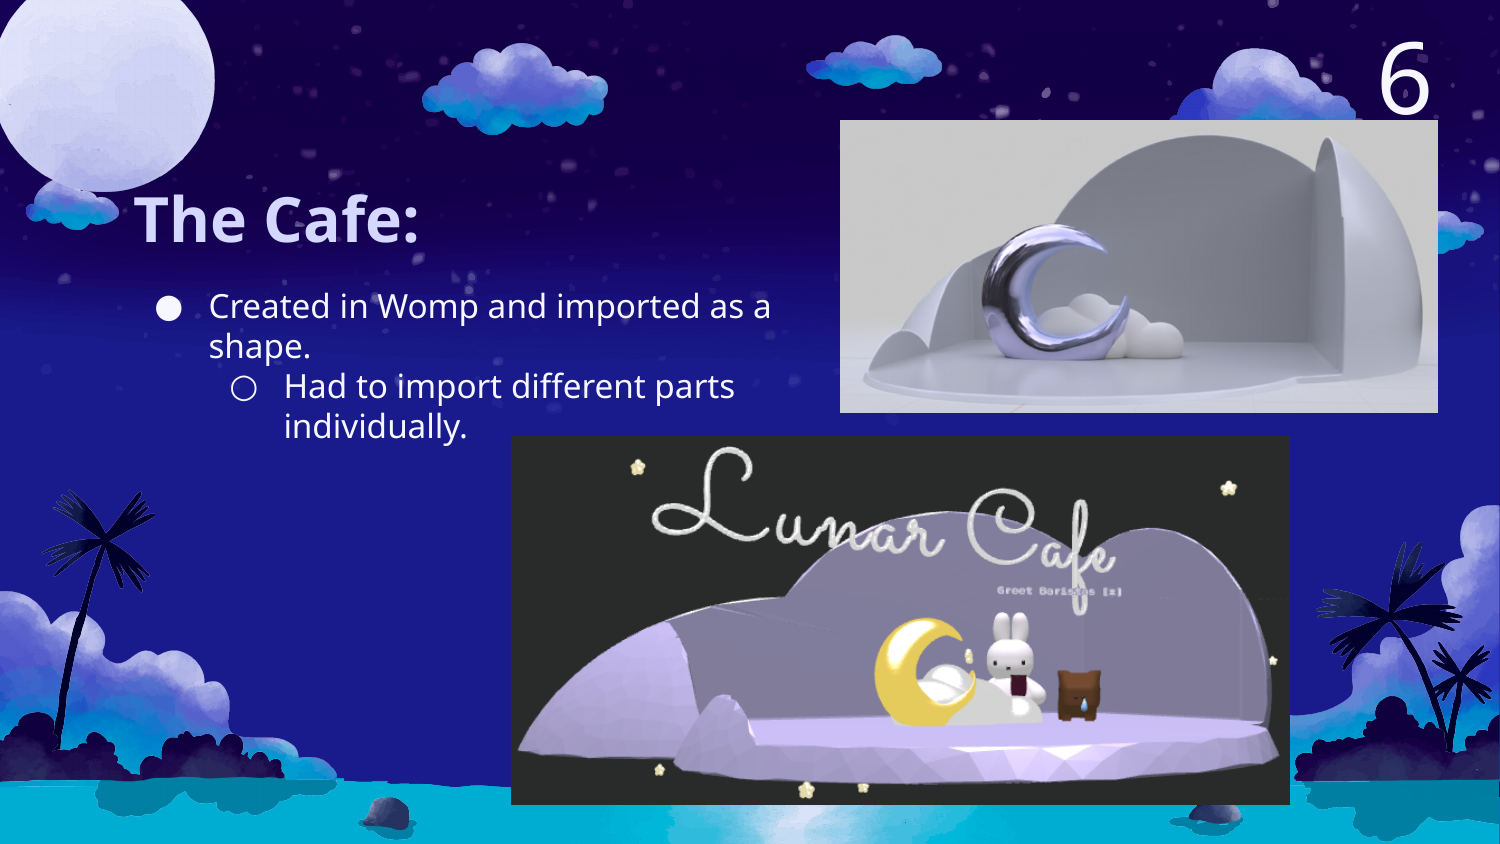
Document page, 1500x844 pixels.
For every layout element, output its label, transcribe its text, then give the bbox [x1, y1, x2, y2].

picture [0, 0, 1500, 844]
title The Cafe: [118, 102, 853, 270]
subtitle Created in Womp and imported as a shape. Had to import different parts individually. [118, 270, 853, 746]
subtitle 6 [1361, 0, 1500, 143]
